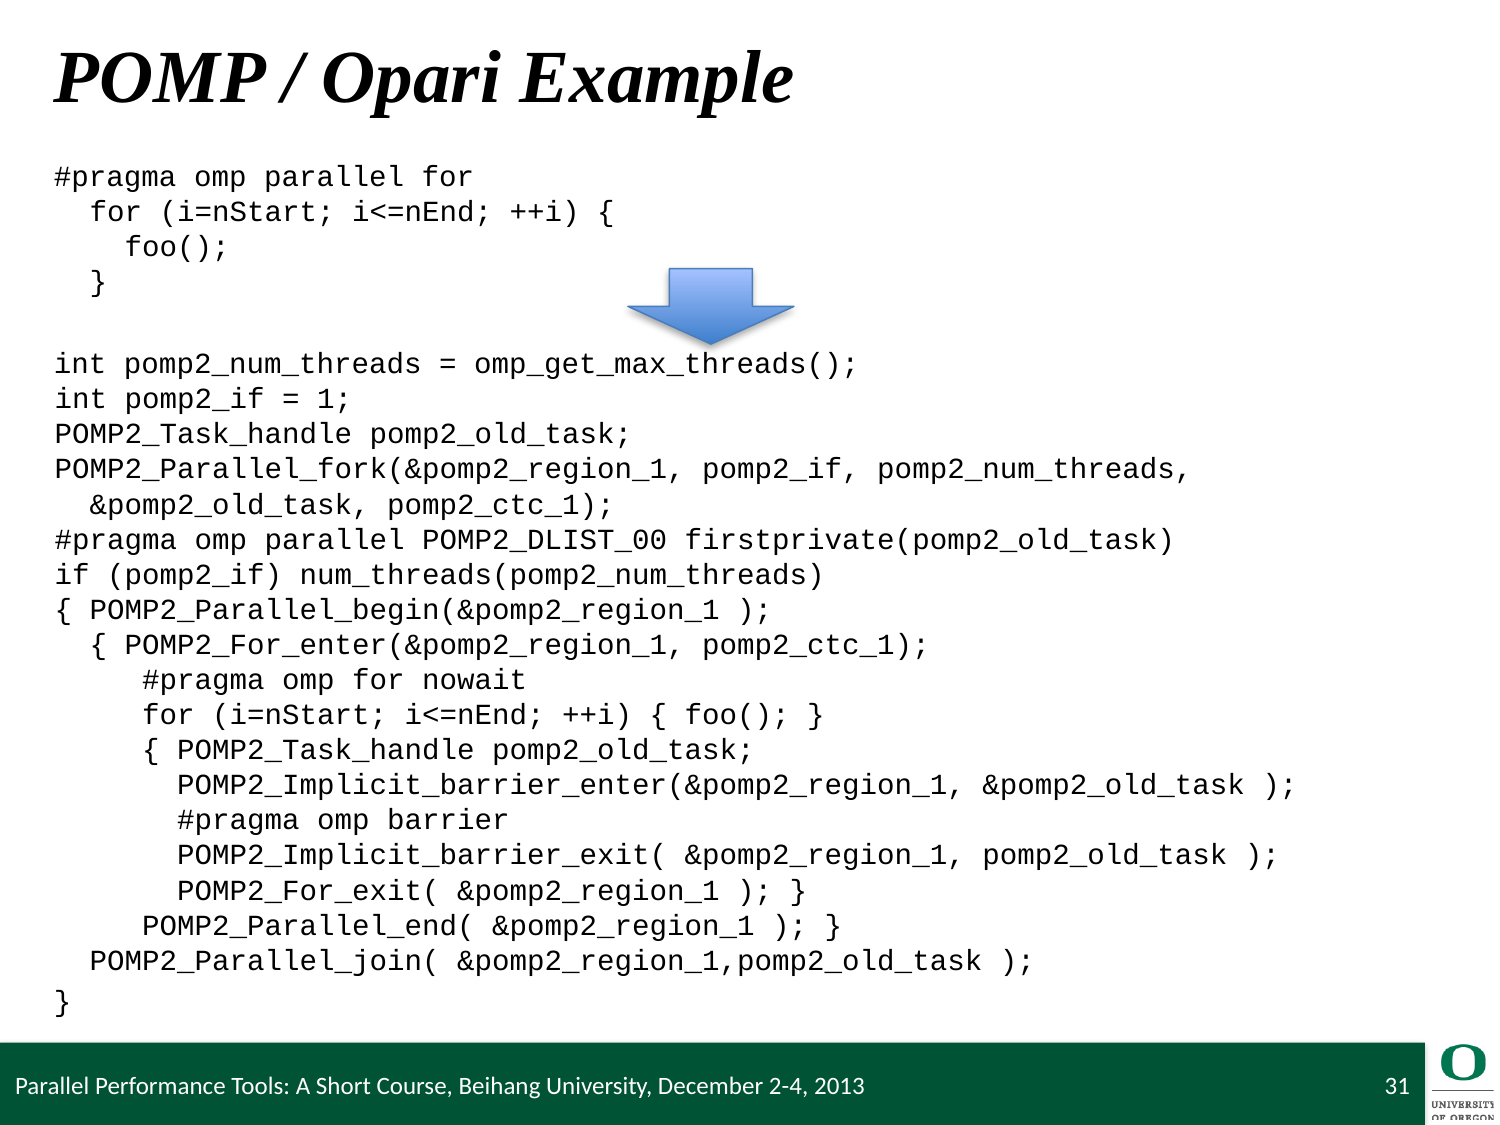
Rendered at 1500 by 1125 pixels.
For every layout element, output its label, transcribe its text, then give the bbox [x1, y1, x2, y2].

title POMP / Opari Example [39, 0, 1500, 145]
list #pragma omp parallel for for (i=nStart; i<=nEnd; ++i) { foo(); } int pomp2_num_threads = omp_get_max_threads(); int pomp2_if = 1; POMP2_Task_handle pomp2_old_task; POMP2_Parallel_fork(&pomp2_region_1, pomp2_if, pomp2_num_threads, &pomp2_old_task, pomp2_ctc_1); #pragma omp parallel POMP2_DLIST_00 firstprivate(pomp2_old_task) if (pomp2_if) num_threads(pomp2_num_threads) { POMP2_Parallel_begin(&pomp2_region_1 ); { POMP2_For_enter(&pomp2_region_1, pomp2_ctc_1); #pragma omp for nowait for (i=nStart; i<=nEnd; ++i) { foo(); } { POMP2_Task_handle pomp2_old_task; POMP2_Implicit_barrier_enter(&pomp2_region_1, &pomp2_old_task ); #pragma omp barrier POMP2_Implicit_barrier_exit( &pomp2_region_1, pomp2_old_task ); POMP2_For_exit( &pomp2_region_1 ); } POMP2_Parallel_end( &pomp2_region_1 ); } POMP2_Parallel_join( &pomp2_region_1,pomp2_old_task ); } [39, 149, 1500, 1046]
slide_number 31 [1074, 1044, 1425, 1125]
footer Parallel Performance Tools: A Short Course, Beihang University, December 2-4, 2013 [0, 1044, 988, 1125]
text_box [627, 267, 795, 345]
